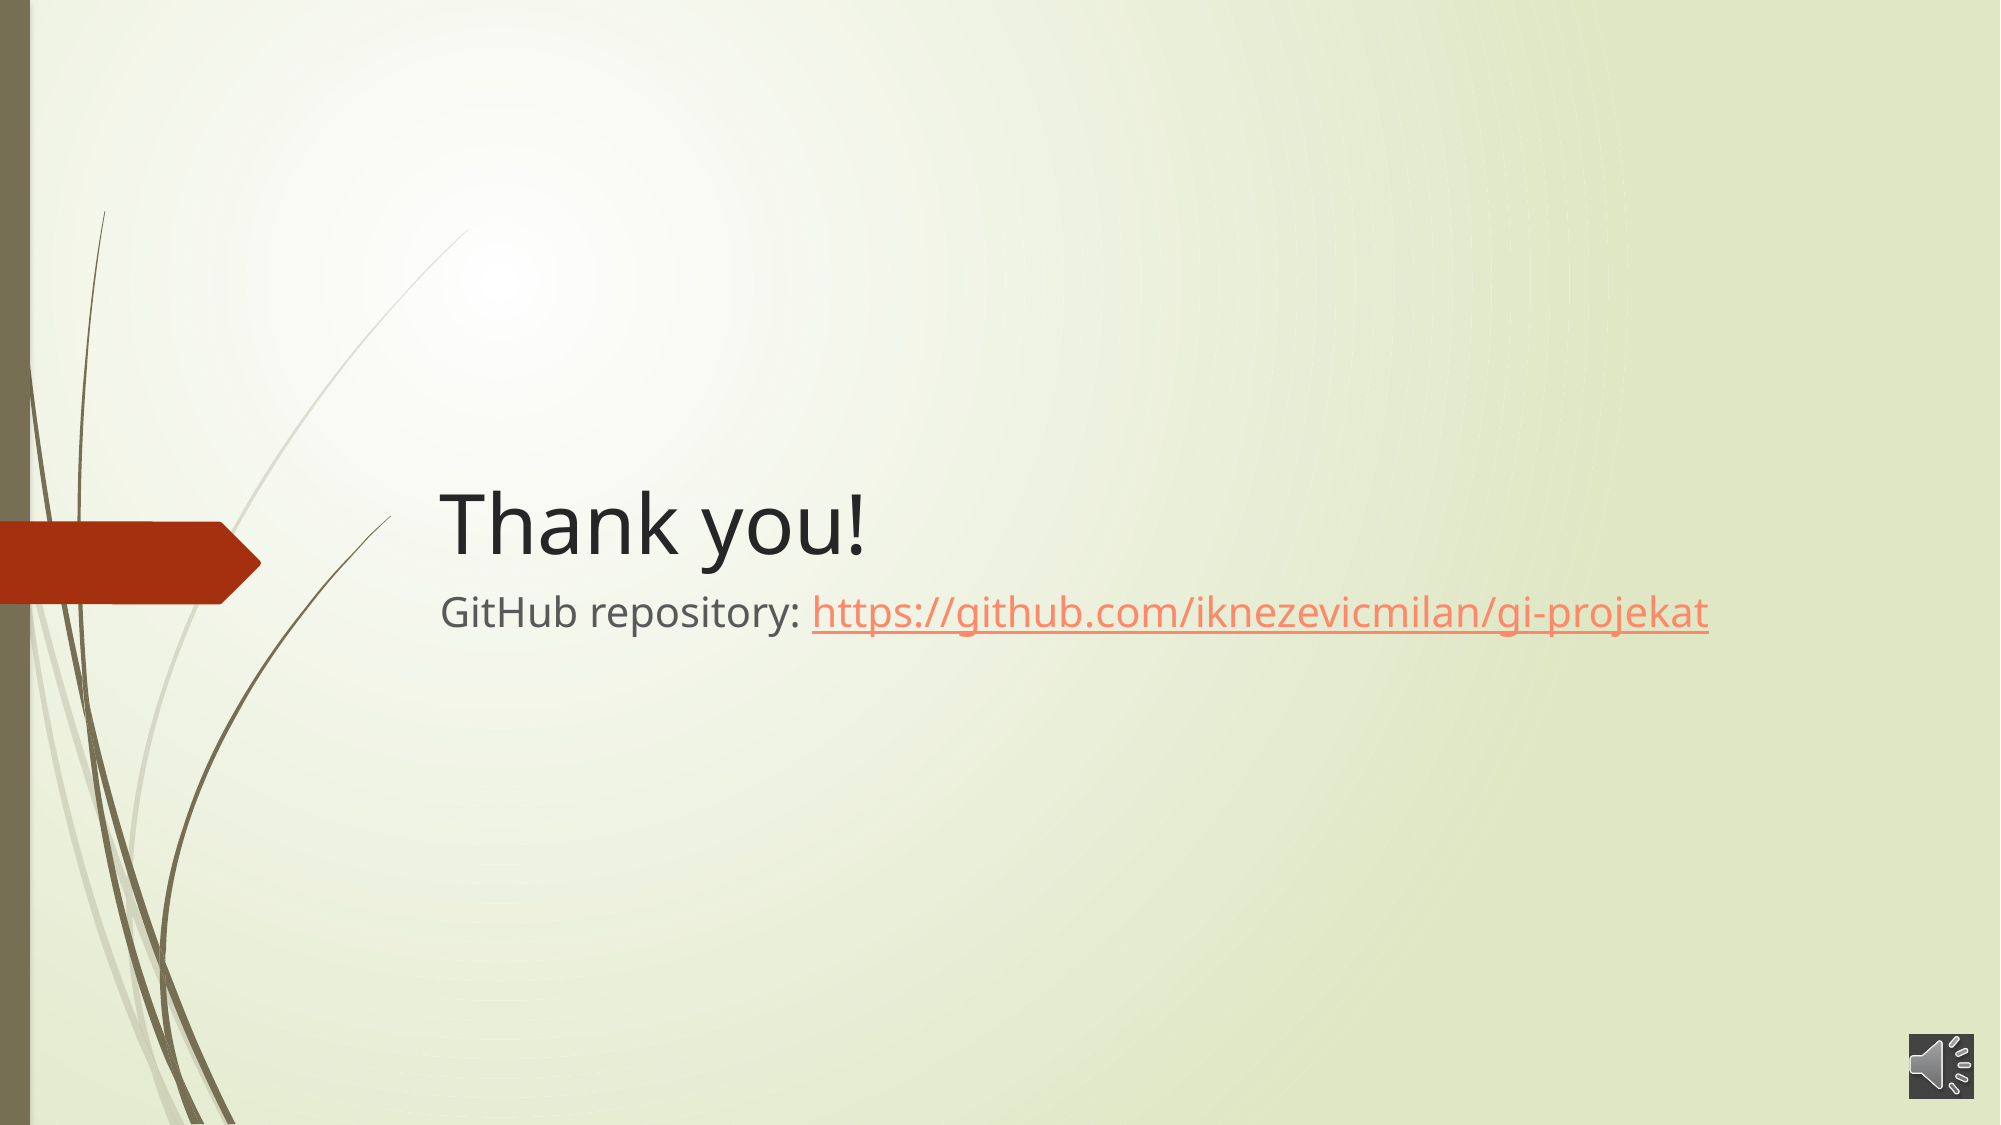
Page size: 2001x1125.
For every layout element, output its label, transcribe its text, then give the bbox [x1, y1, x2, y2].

picture [1908, 1033, 1976, 1101]
title Thank you! [424, 337, 1888, 578]
list GitHub repository: https://github.com/iknezevicmilan/gi-projekat [424, 578, 1888, 652]
